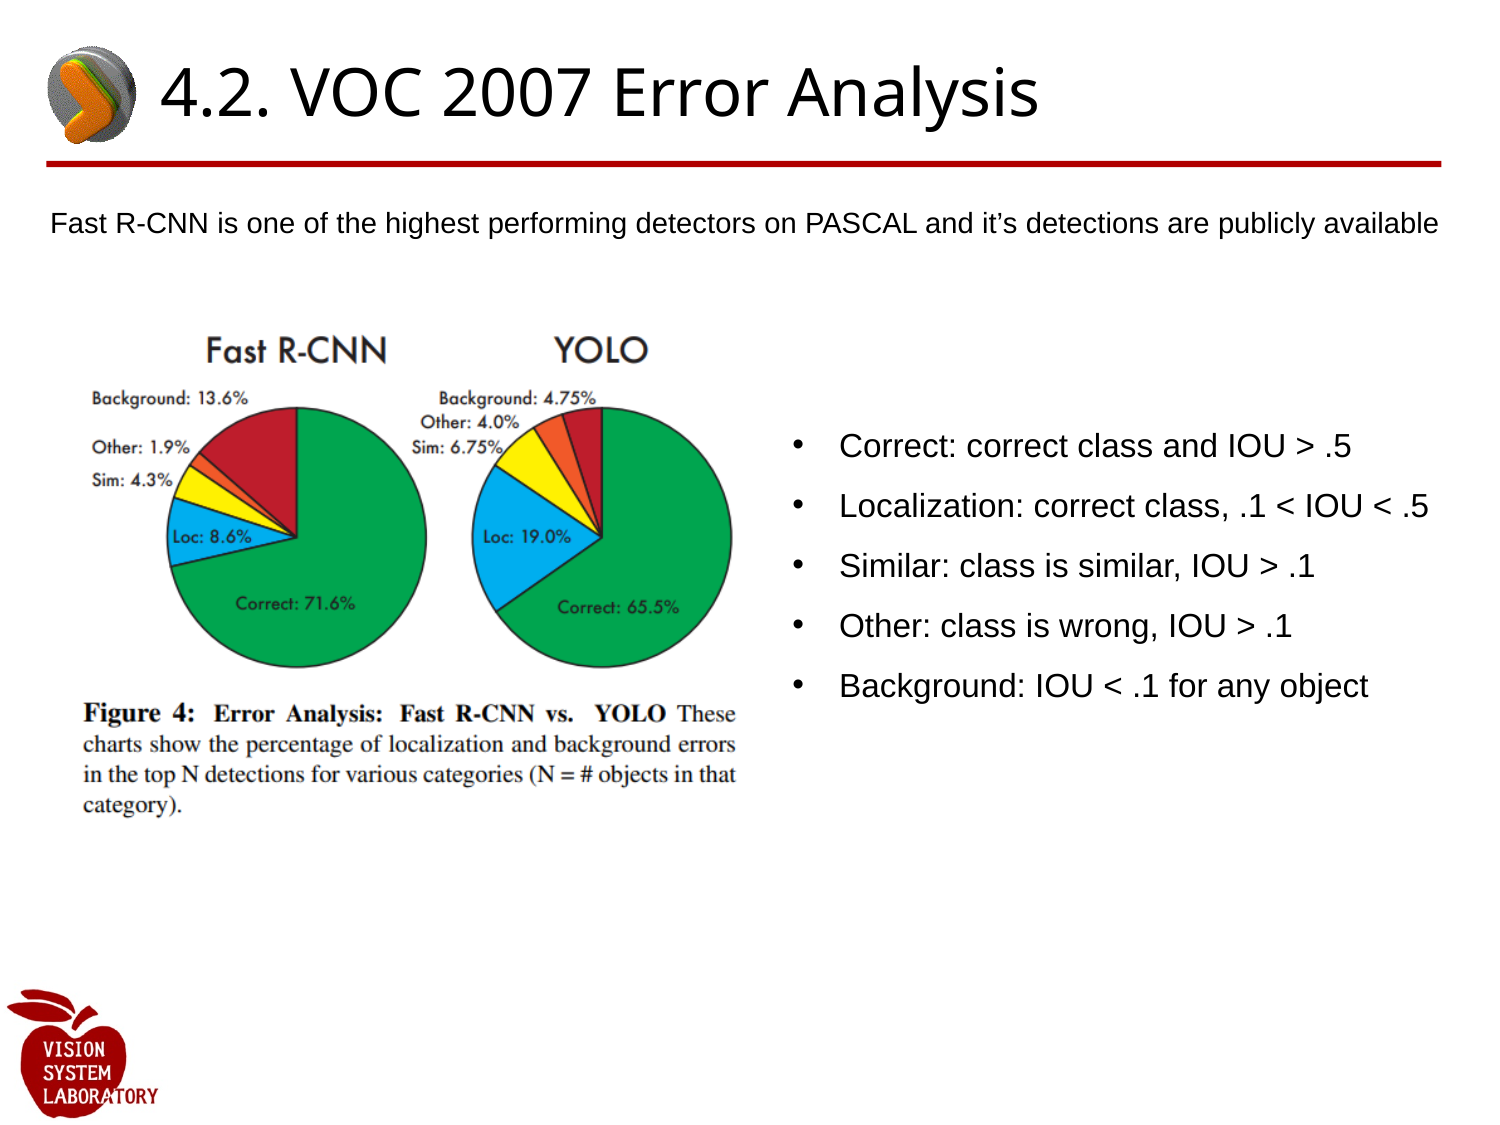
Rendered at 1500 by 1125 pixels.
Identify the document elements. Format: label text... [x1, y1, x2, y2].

title 4.2. VOC 2007 Error Analysis [145, 42, 1424, 135]
picture [0, 10, 195, 188]
text_box Correct: correct class and IOU > .5 Localization: correct class, .1 < IOU < .5 Similar: class is similar, IOU > .1 Other: class is wrong, IOU > .1 Background: IOU < .1 for any object [777, 397, 1500, 712]
picture [3, 980, 173, 1121]
list Fast R-CNN is one of the highest performing detectors on PASCAL and it’s detections are publicly available [35, 196, 1465, 454]
picture [75, 315, 754, 835]
